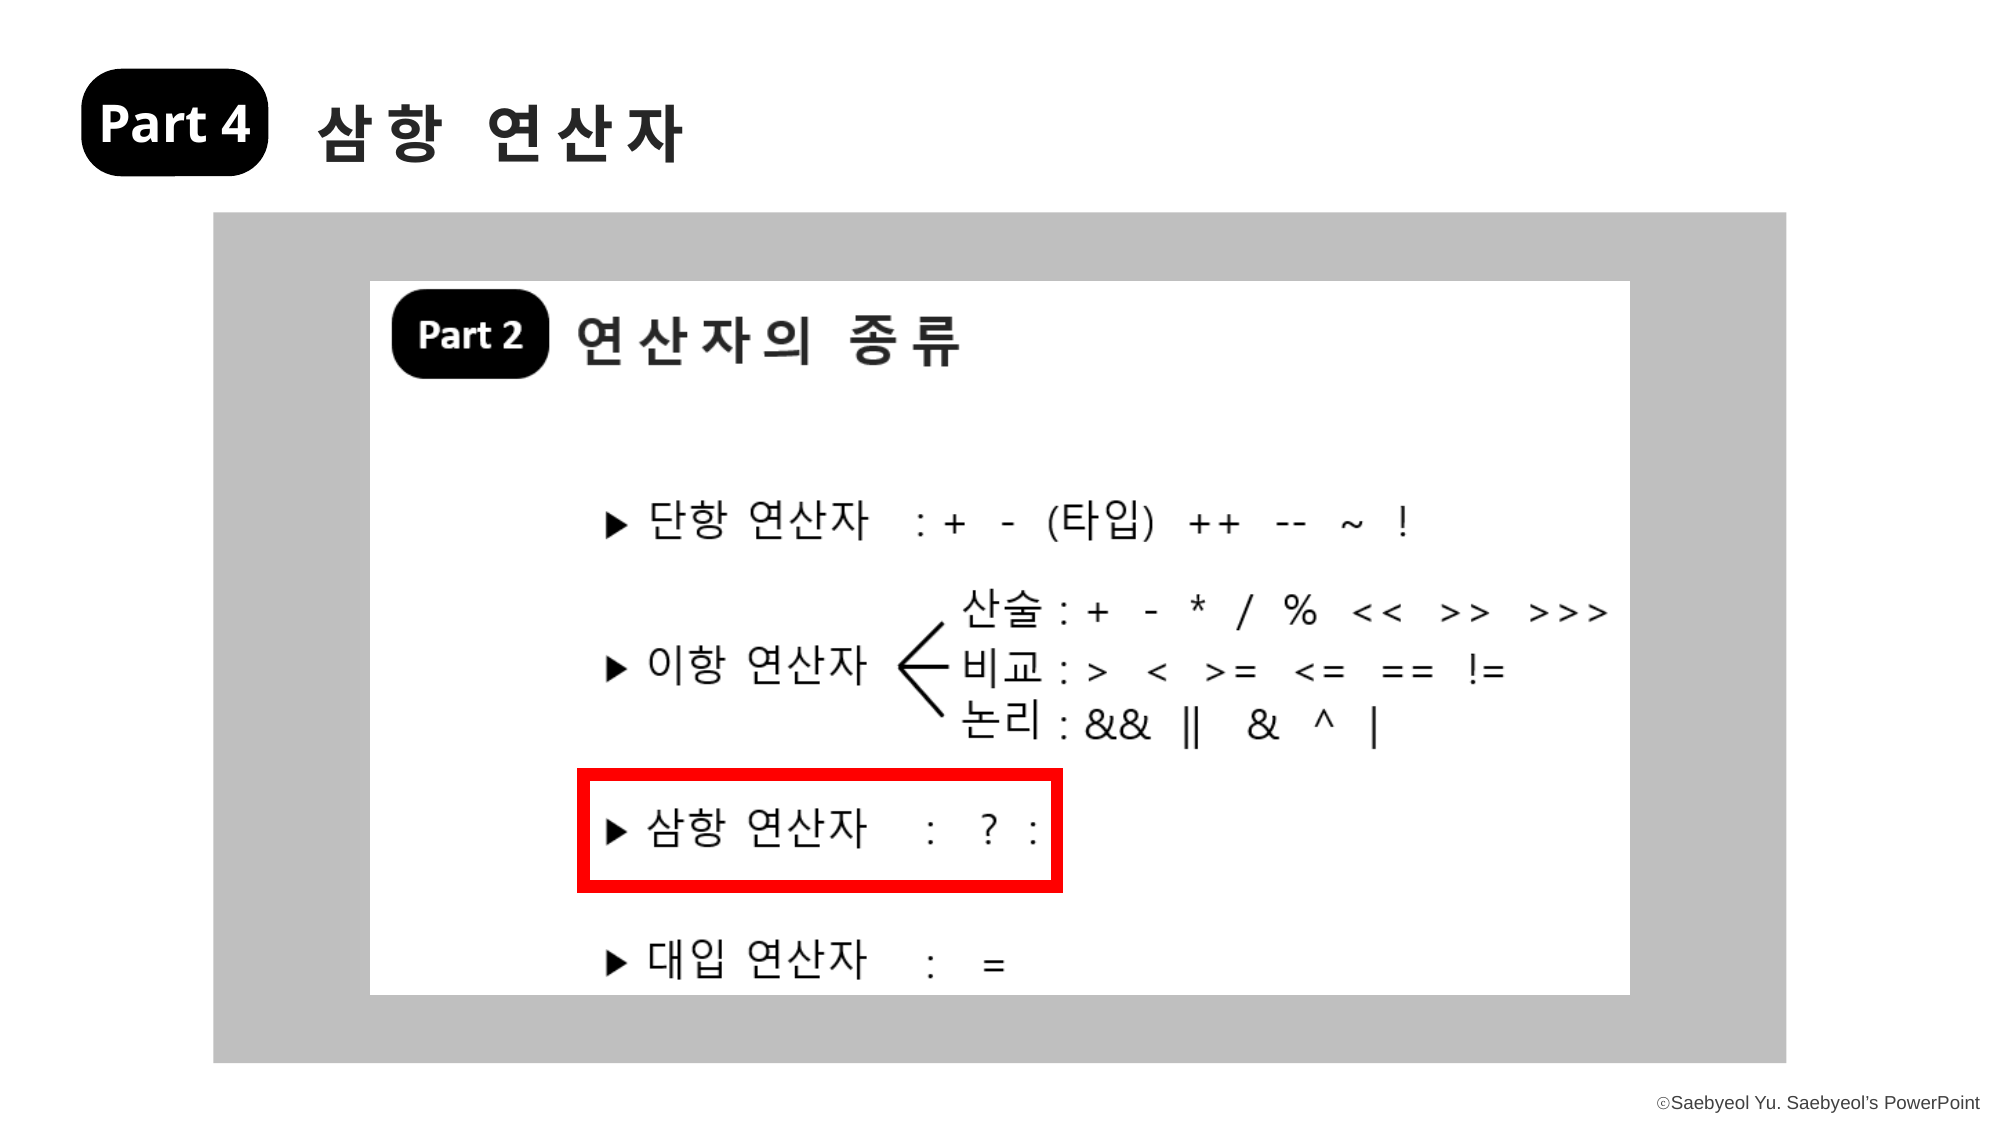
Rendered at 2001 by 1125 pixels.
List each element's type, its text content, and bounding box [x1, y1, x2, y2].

text_box [212, 211, 1788, 1064]
text_box Part 4 [83, 83, 267, 161]
picture [370, 281, 1630, 995]
text_box [88, 161, 262, 178]
text_box [89, 67, 261, 83]
text_box 삼항 연산자 [302, 88, 700, 178]
